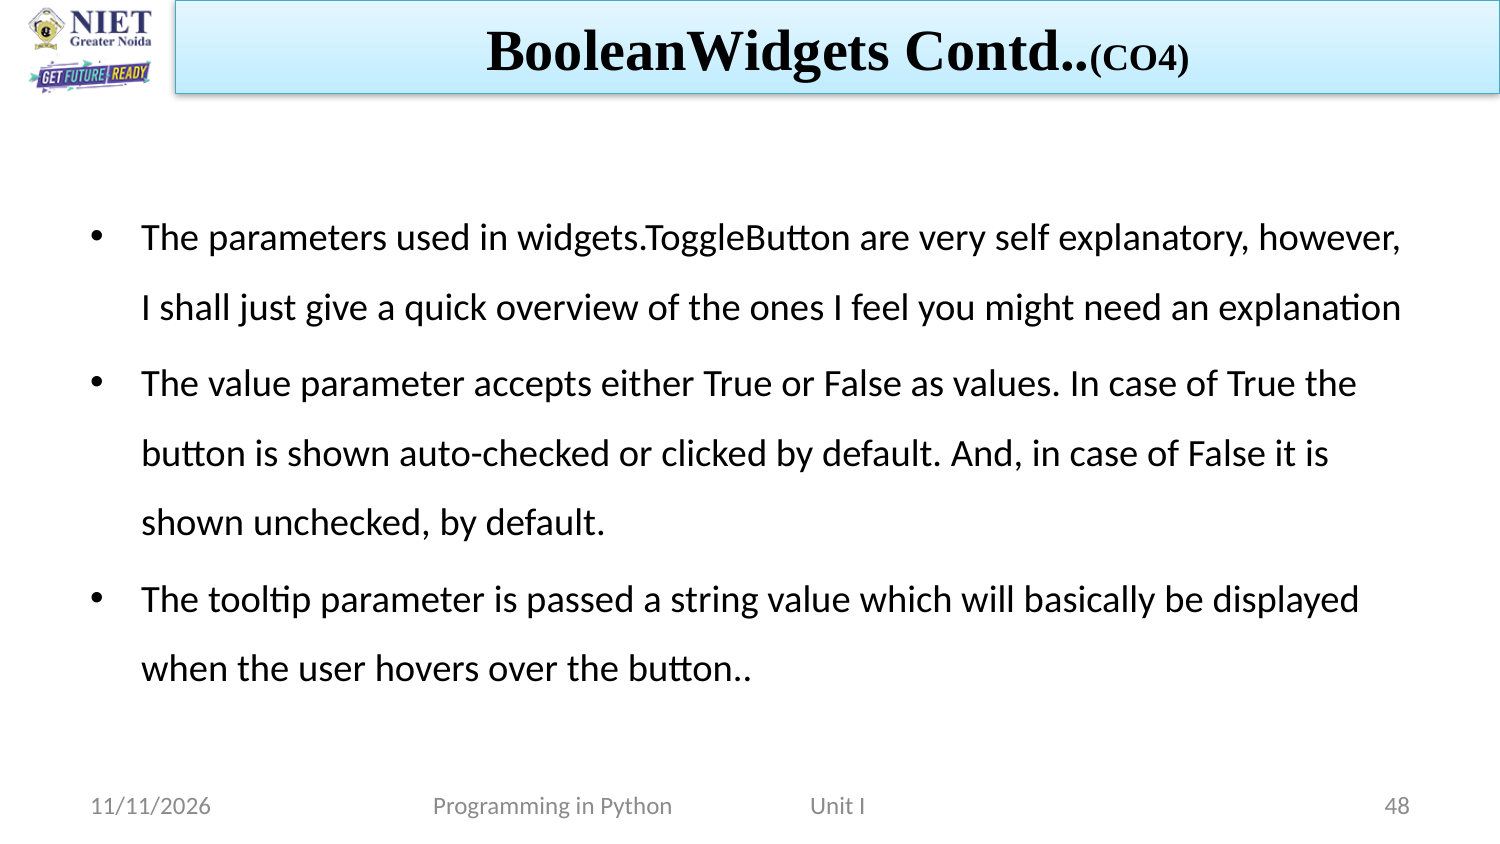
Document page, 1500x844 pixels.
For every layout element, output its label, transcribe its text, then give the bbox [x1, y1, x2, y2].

picture [0, 0, 179, 101]
footer Programming in Python Unit I [312, 782, 988, 827]
text_box BooleanWidgets Contd..(CO4) [179, 0, 1500, 94]
slide_number 48 [1074, 782, 1425, 827]
list The parameters used in widgets.ToggleButton are very self explanatory, however, I shall just give a quick overview of the ones I feel you might need an explanation The value parameter accepts either True or False as values. In case of True the button is shown auto-checked or clicked by default. And, in case of False it is shown unchecked, by default. The tooltip parameter is passed a string value which will basically be displayed when the user hovers over the button.. [75, 146, 1425, 762]
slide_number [75, 782, 312, 827]
